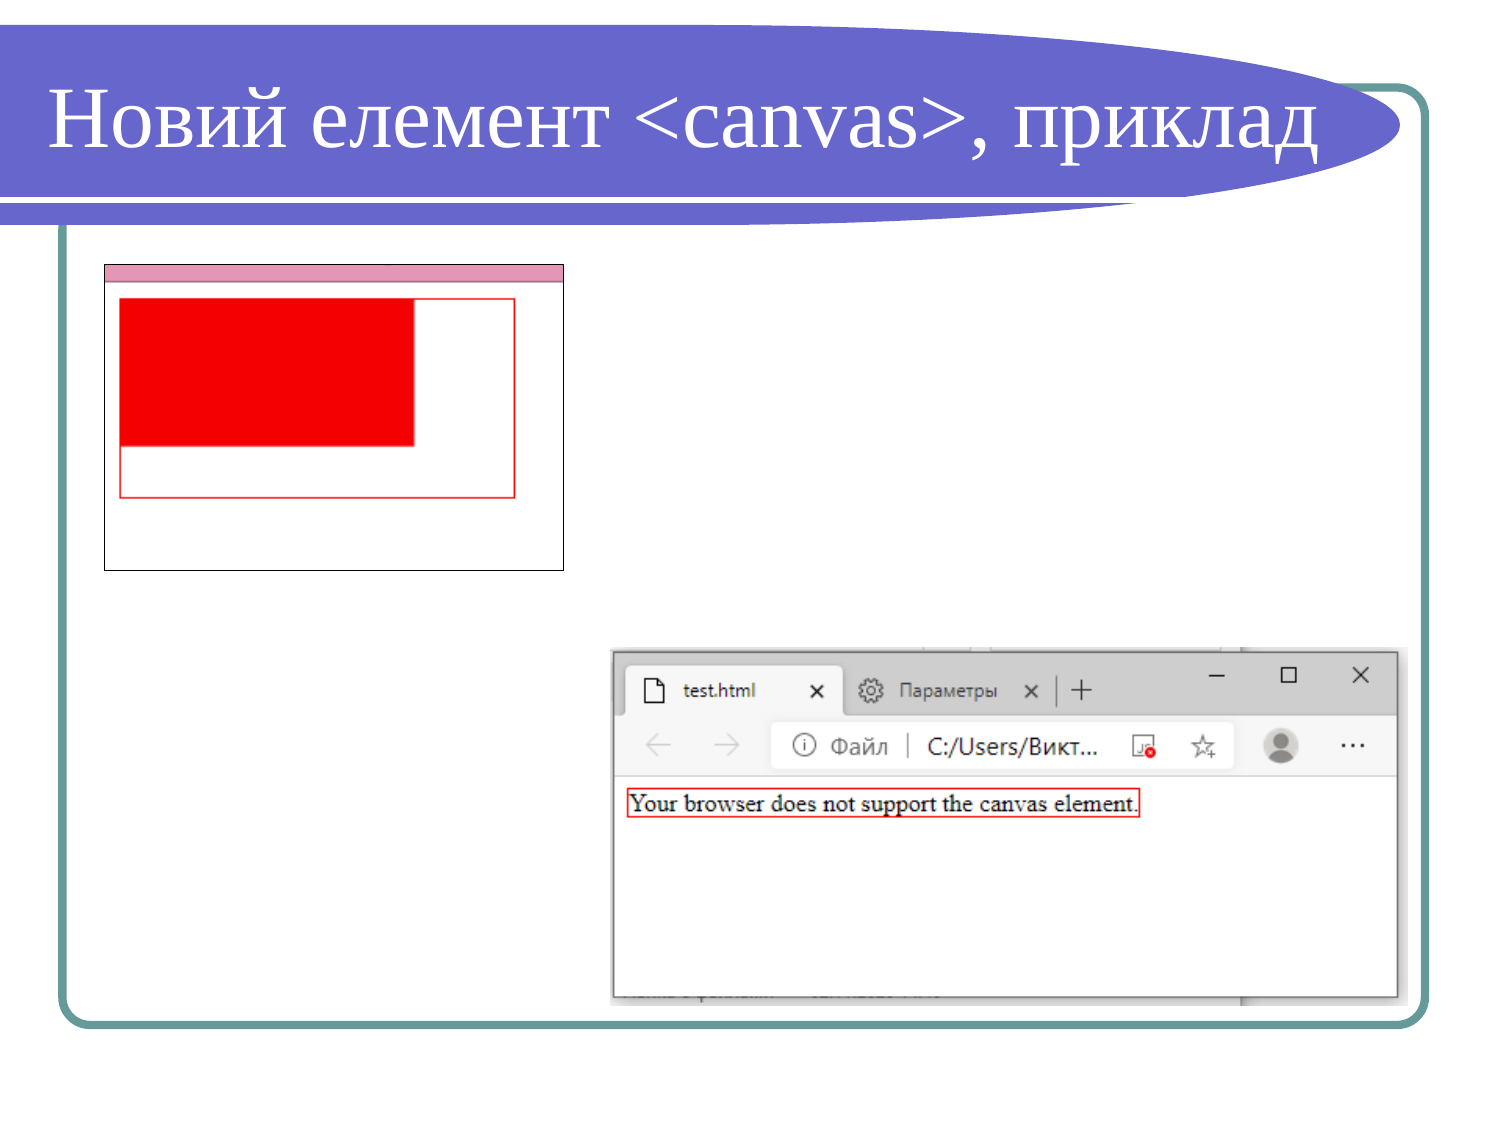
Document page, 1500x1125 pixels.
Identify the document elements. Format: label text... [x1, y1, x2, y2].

picture [103, 264, 564, 571]
picture [610, 647, 1408, 1006]
title Новий елемент <canvas>, приклад [32, 37, 1347, 188]
